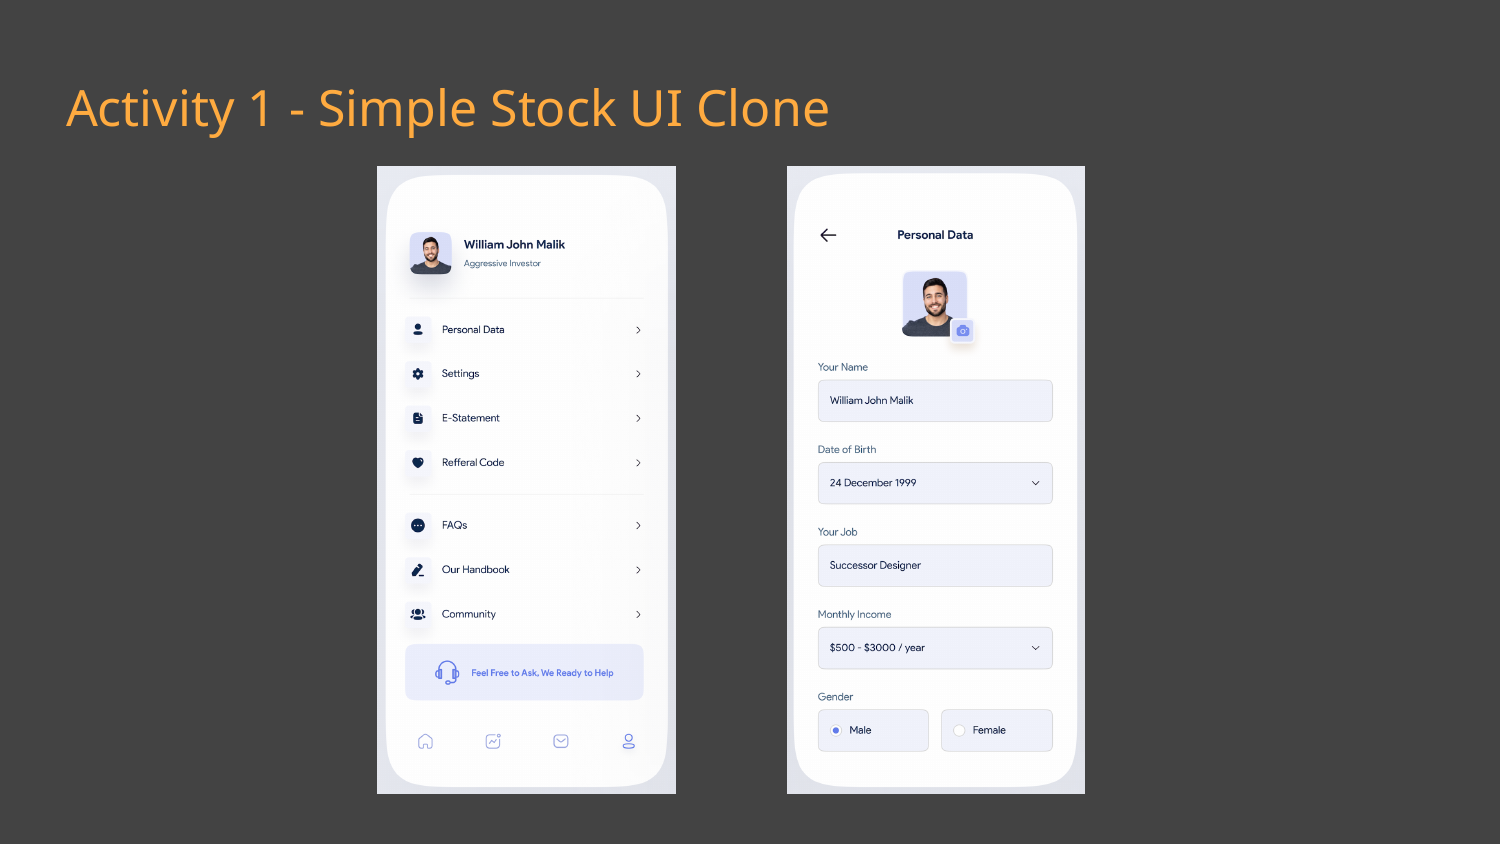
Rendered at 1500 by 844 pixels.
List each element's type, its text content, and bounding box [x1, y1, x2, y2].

picture [786, 166, 1085, 794]
picture [376, 166, 677, 794]
title Activity 1 - Simple Stock UI Clone [51, 72, 1449, 167]
